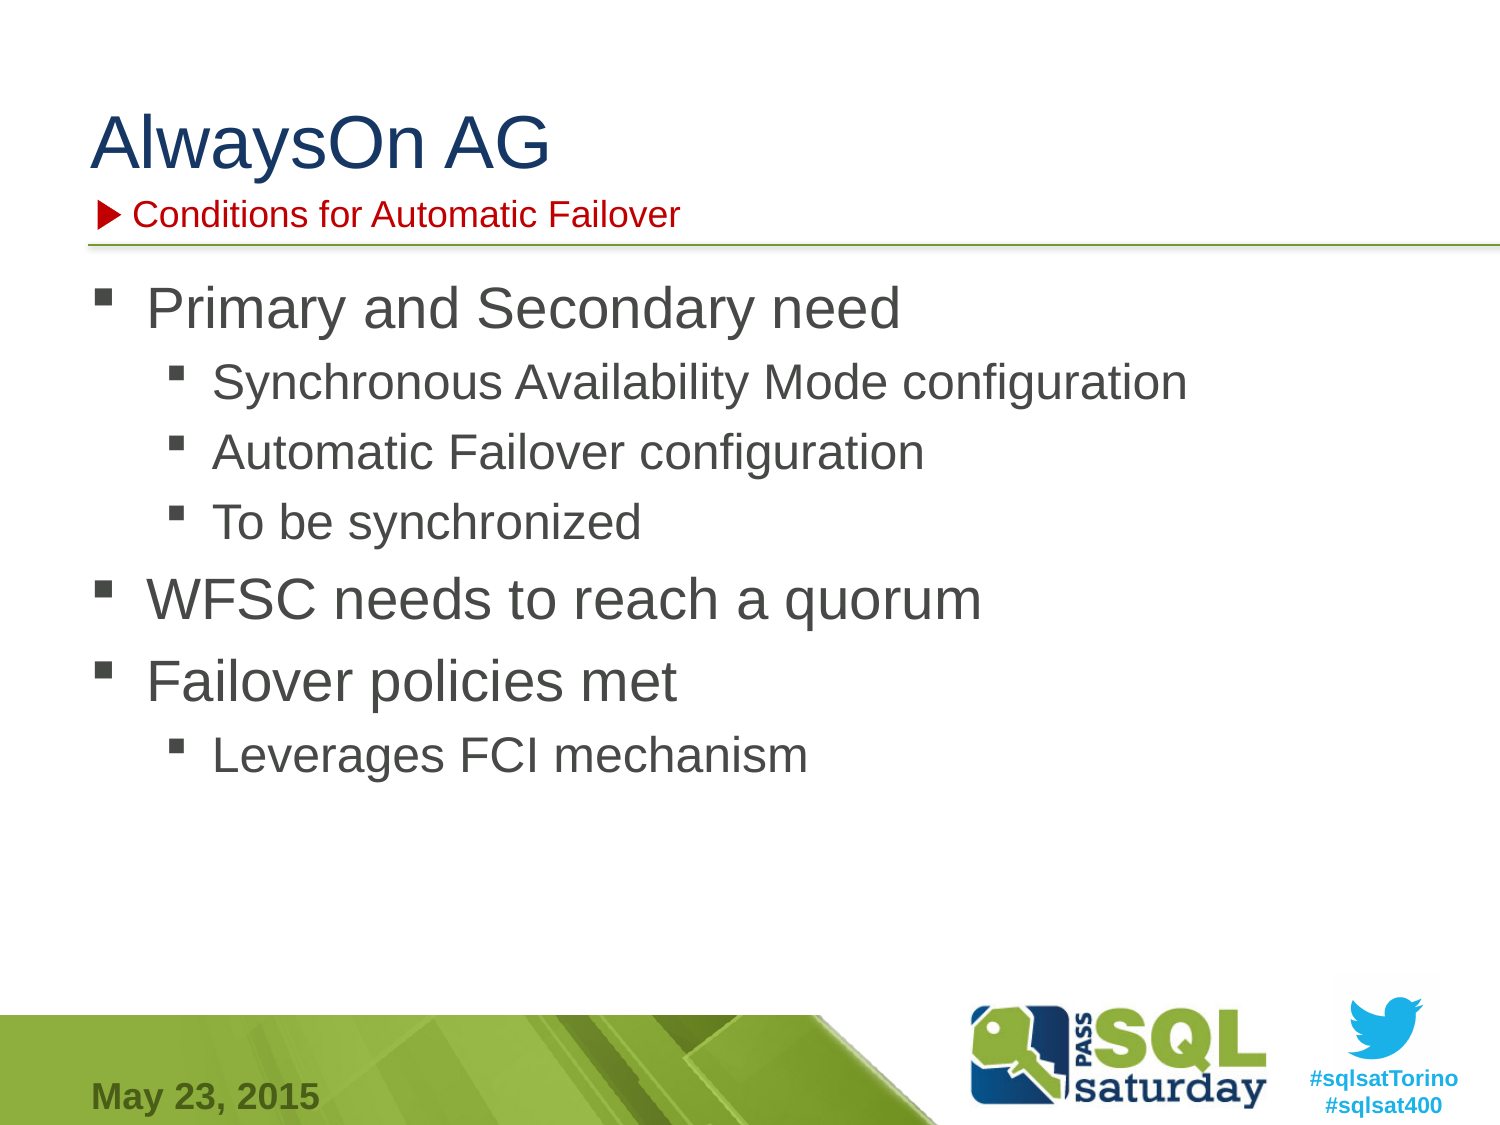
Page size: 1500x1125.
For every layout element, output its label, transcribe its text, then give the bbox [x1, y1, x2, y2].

picture [0, 1005, 1282, 1125]
list Conditions for Automatic Failover [117, 179, 1425, 245]
list Primary and Secondary need Synchronous Availability Mode configuration Automatic Failover configuration To be synchronized WFSC needs to reach a quorum Failover policies met Leverages FCI mechanism [75, 262, 1425, 1005]
picture [1332, 974, 1439, 1082]
title AlwaysOn AG [75, 45, 1425, 233]
